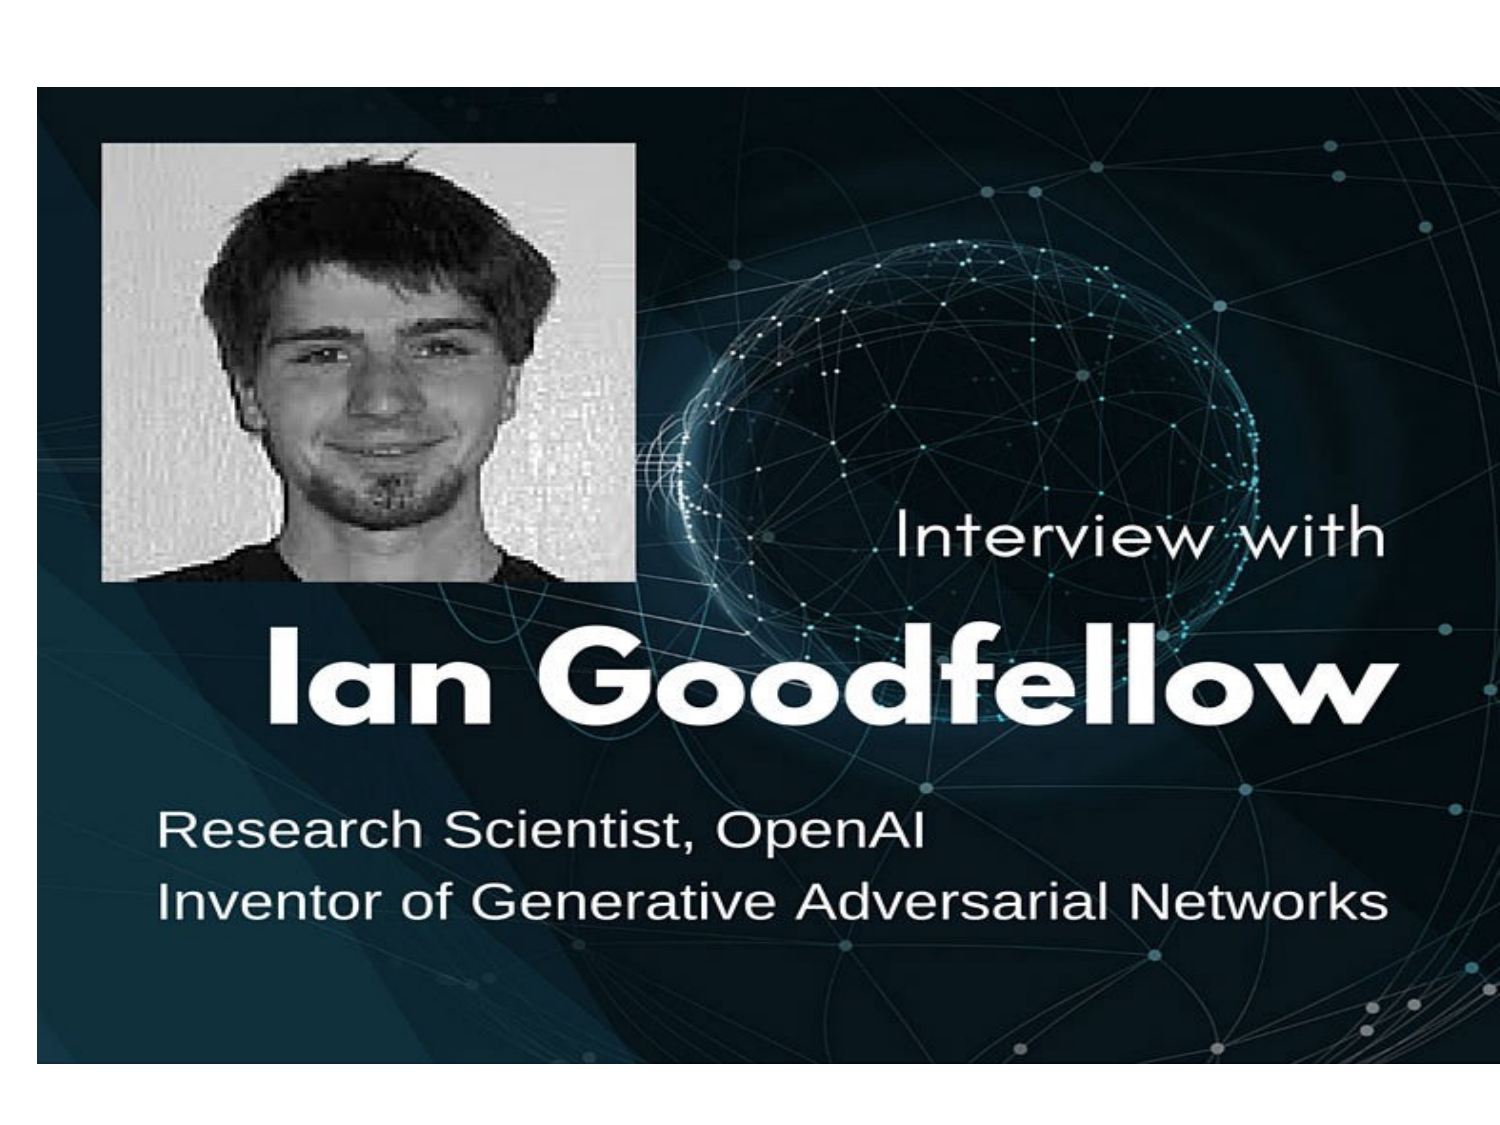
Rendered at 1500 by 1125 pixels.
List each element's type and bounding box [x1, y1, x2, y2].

picture [37, 87, 1500, 1065]
